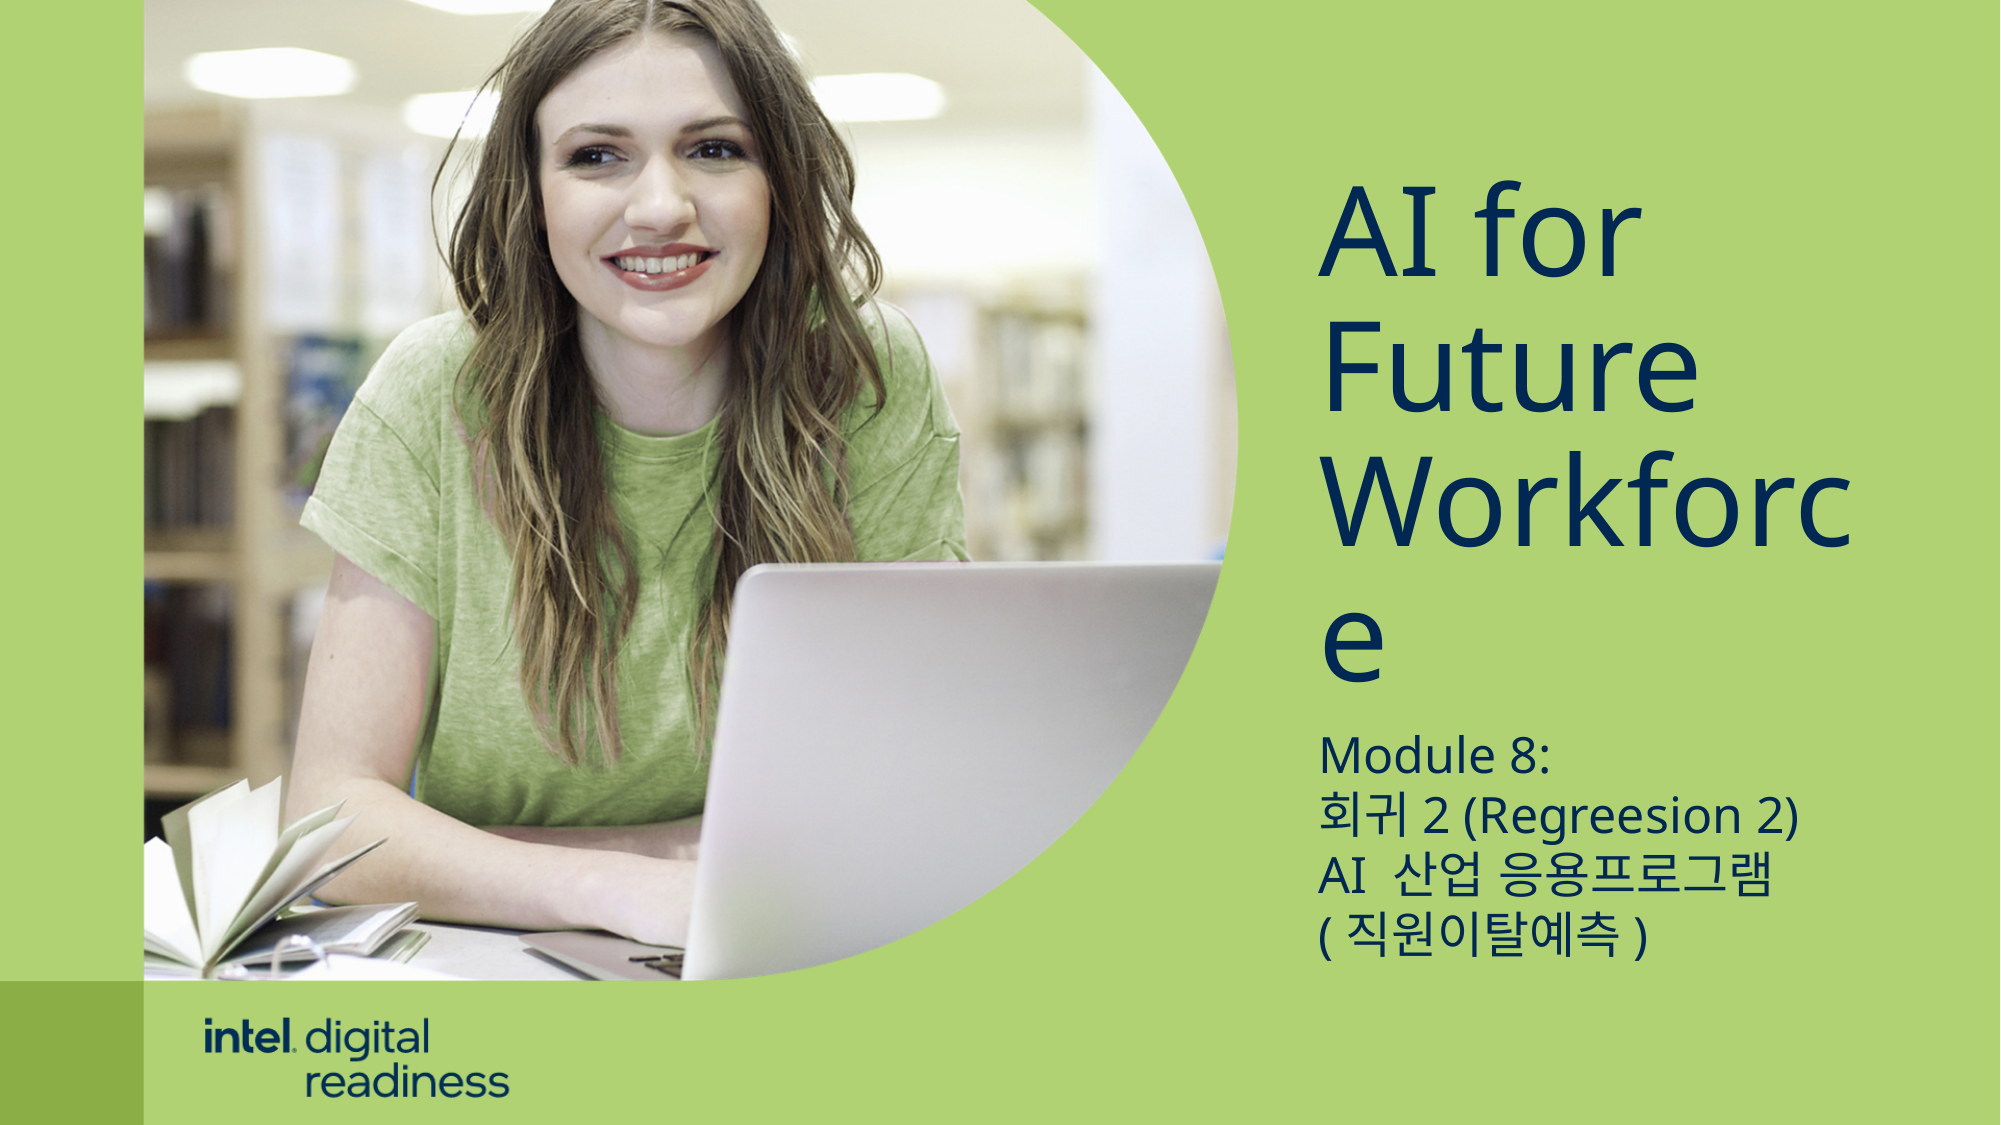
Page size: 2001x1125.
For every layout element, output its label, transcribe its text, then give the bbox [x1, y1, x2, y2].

picture [0, 0, 2001, 1125]
text_box AI for Future Workforce [1303, 408, 1895, 716]
text_box Module 8: 회귀2 (Regreesion 2) AI 산업 응용프로그램 (직원이탈예측) [1303, 716, 1907, 869]
